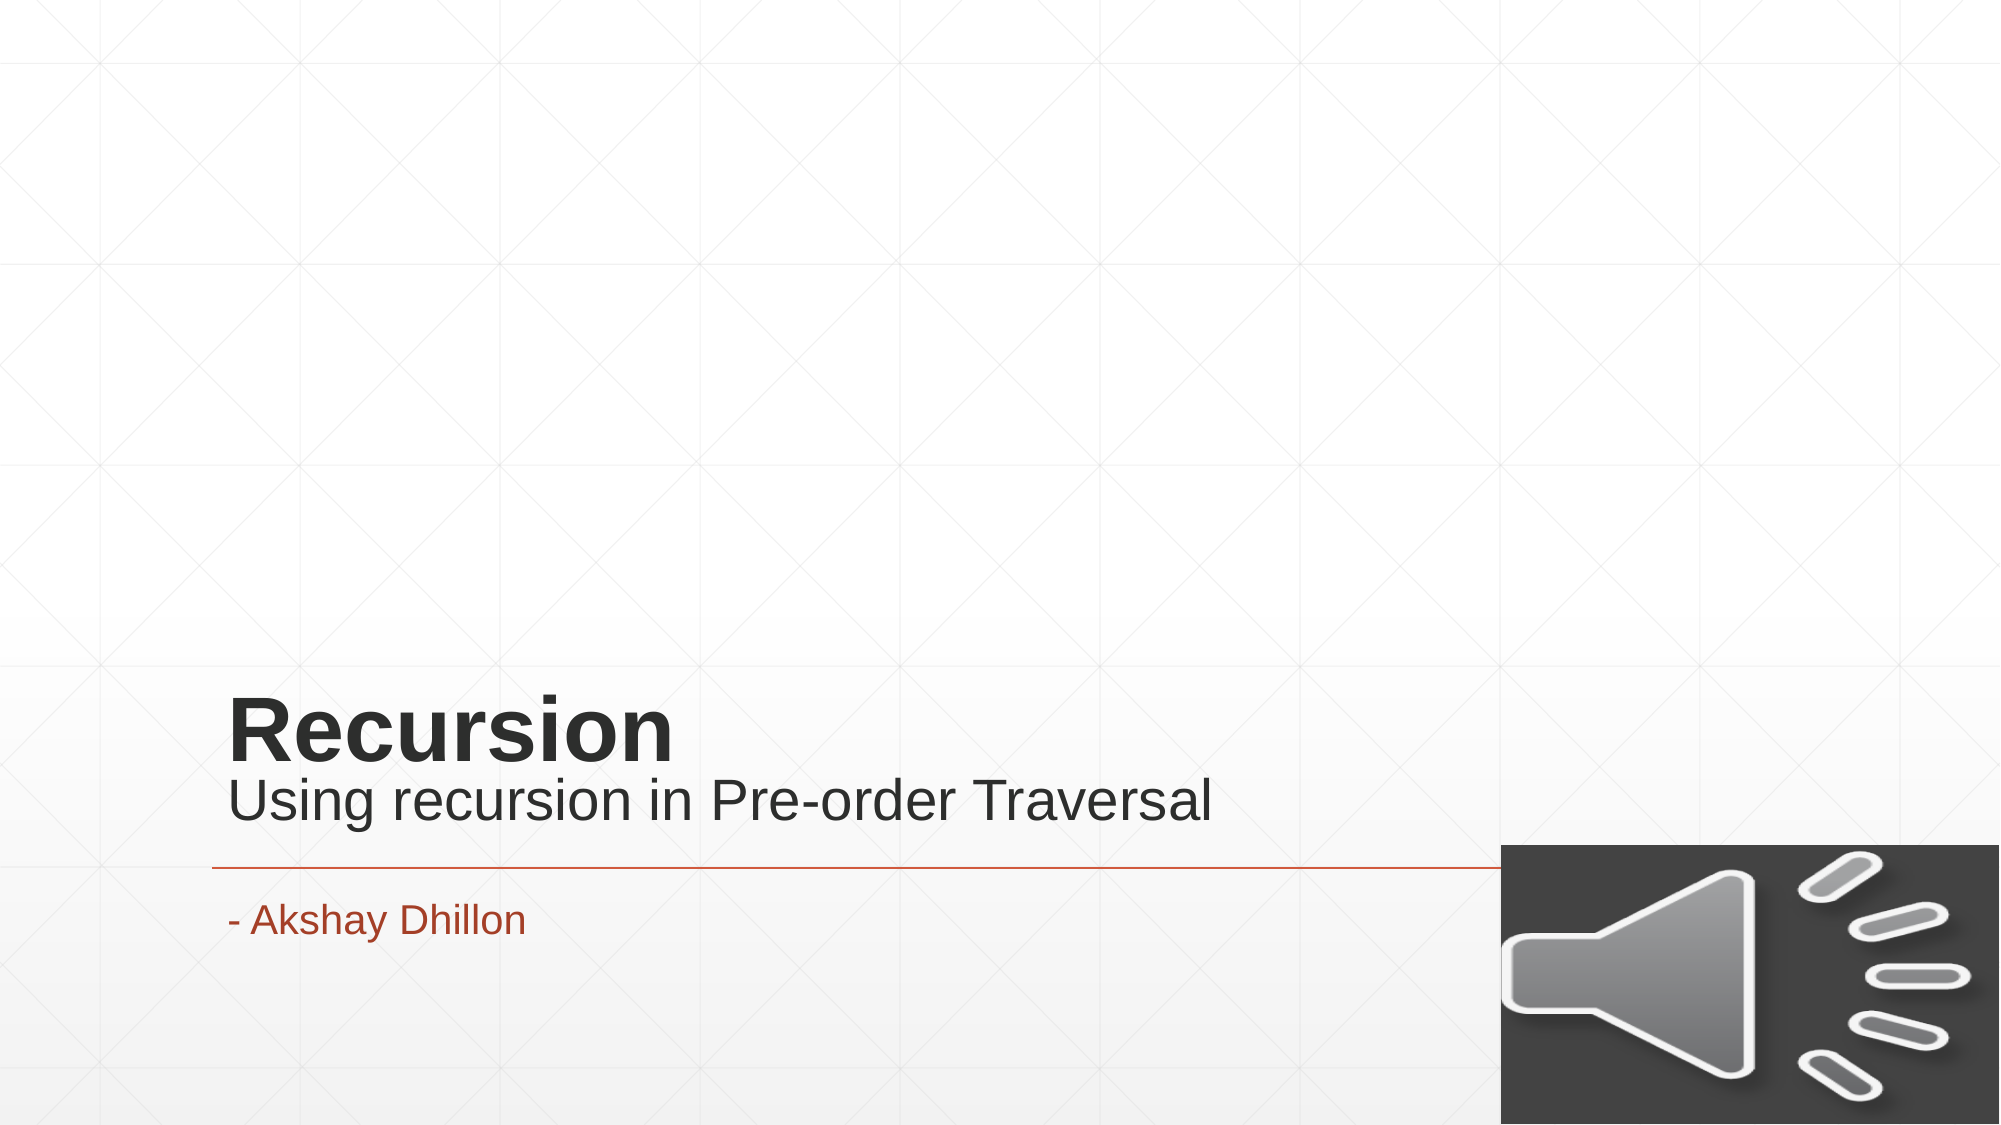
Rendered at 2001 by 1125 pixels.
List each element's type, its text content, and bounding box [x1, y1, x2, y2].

subtitle - Akshay Dhillon [212, 891, 1499, 967]
title Recursion Using recursion in Pre-order Traversal [212, 313, 1788, 839]
picture [1499, 843, 2000, 1125]
